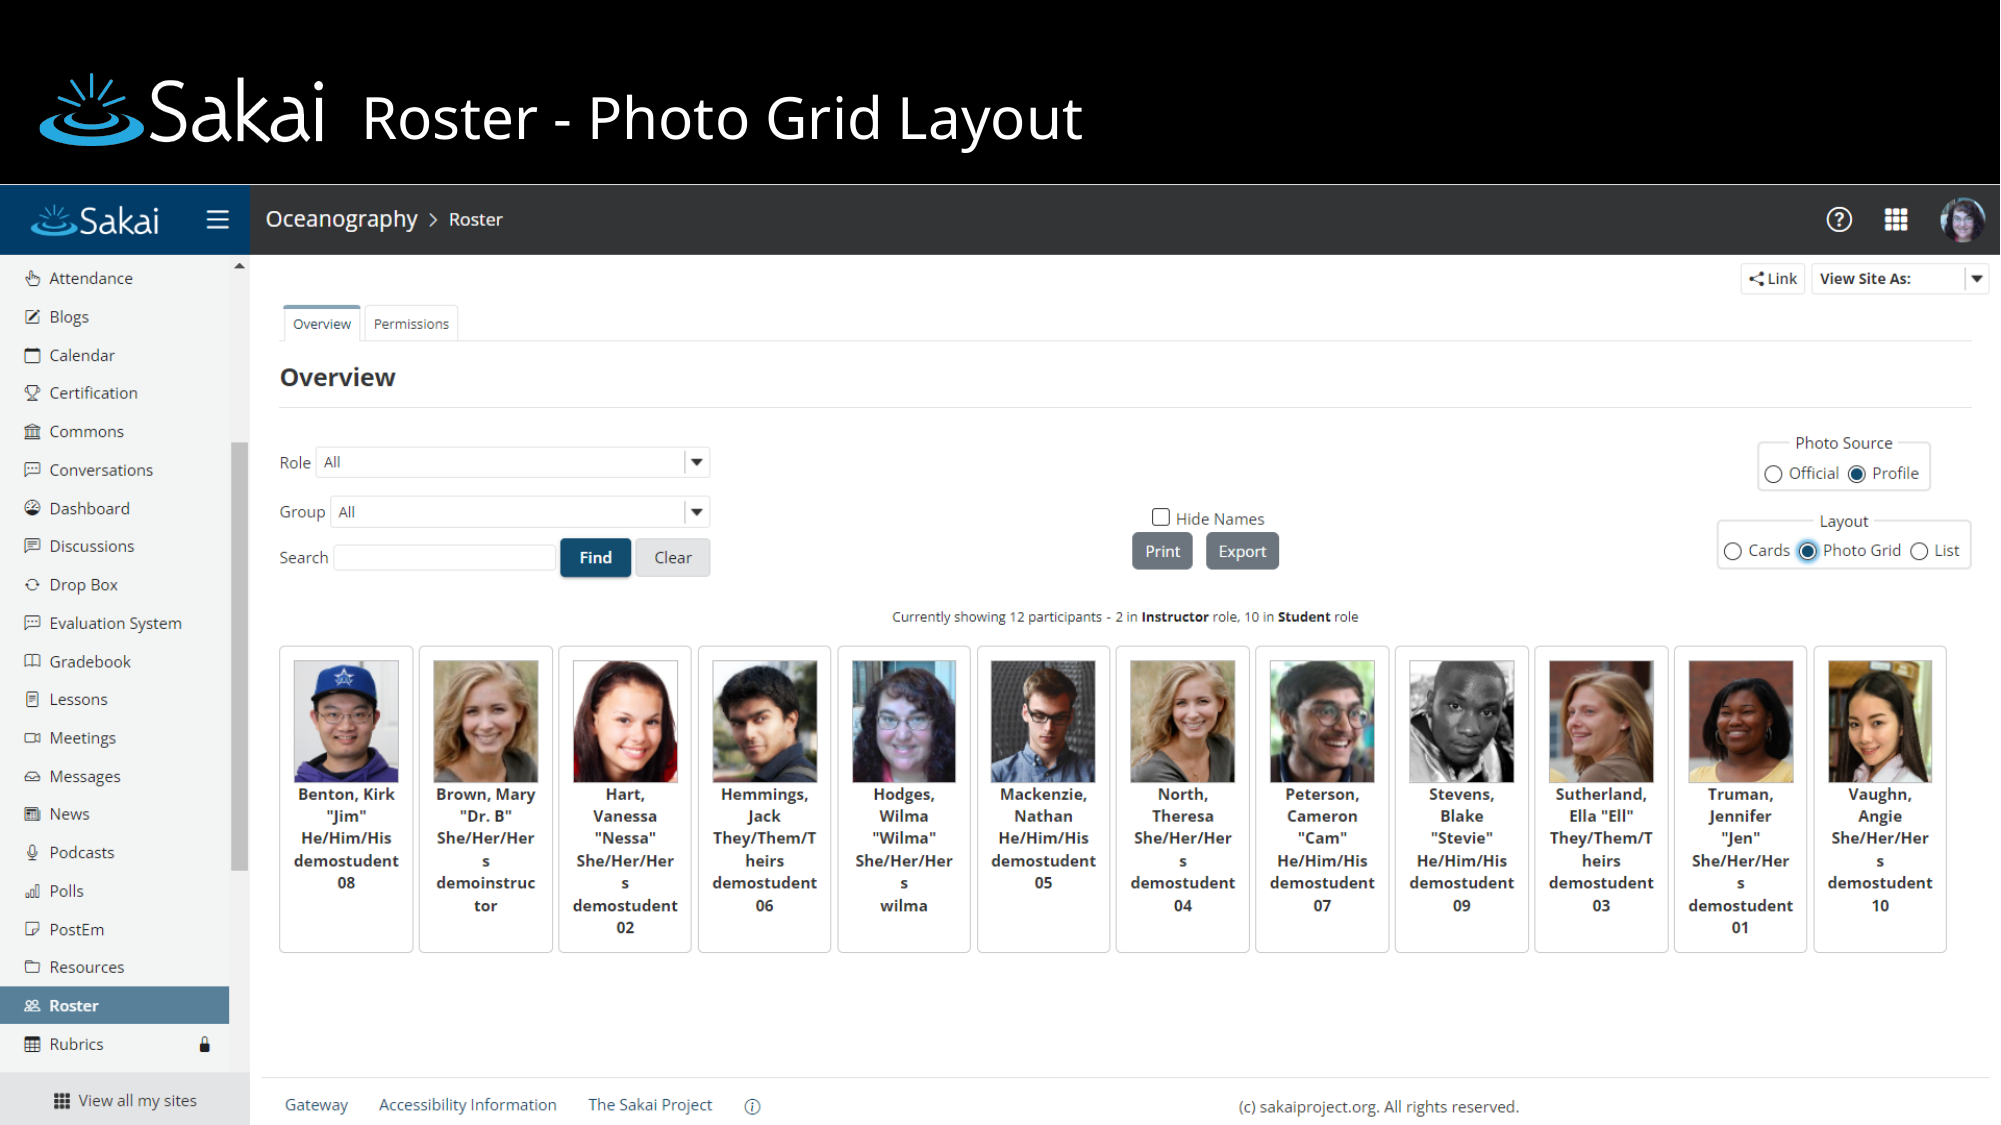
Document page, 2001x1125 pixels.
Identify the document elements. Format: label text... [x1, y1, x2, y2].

picture [39, 73, 328, 146]
picture [0, 184, 2000, 1125]
title Roster - Photo Grid Layout [346, 73, 1842, 168]
